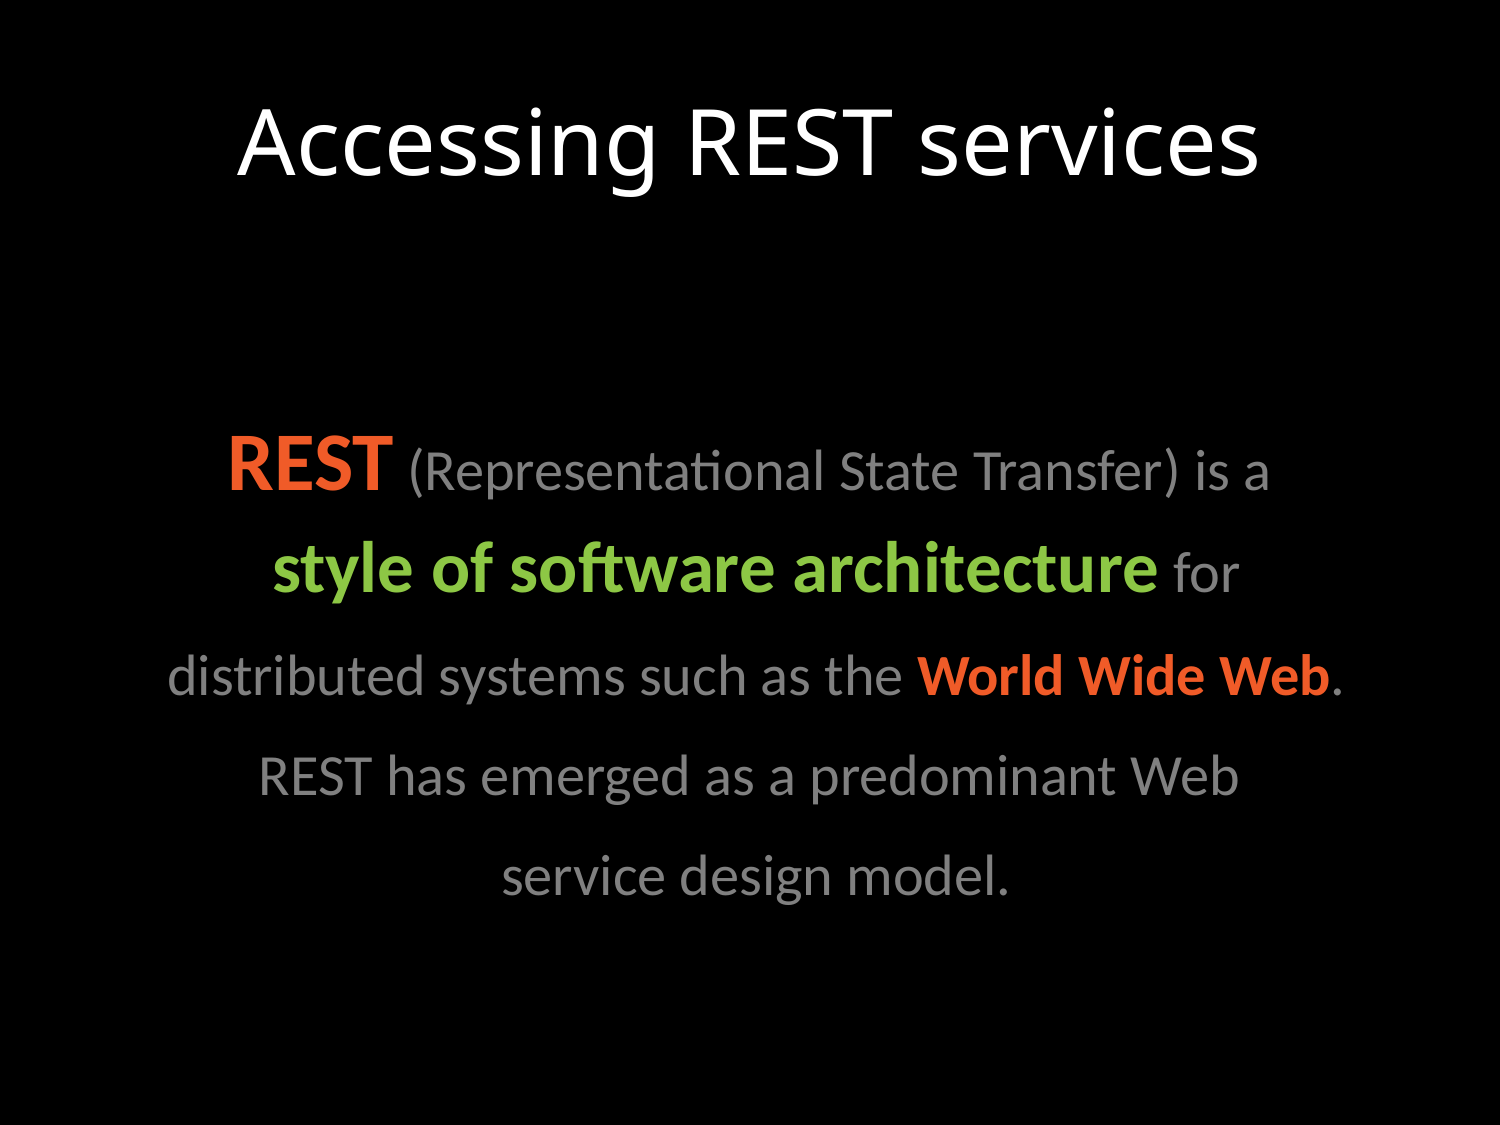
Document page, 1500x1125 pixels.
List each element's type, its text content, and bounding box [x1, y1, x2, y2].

text_box REST (Representational State Transfer) is a style of software architecture for distributed systems such as the World Wide Web. REST has emerged as a predominant Web service design model. [137, 399, 1376, 988]
title Accessing REST services [75, 45, 1425, 233]
